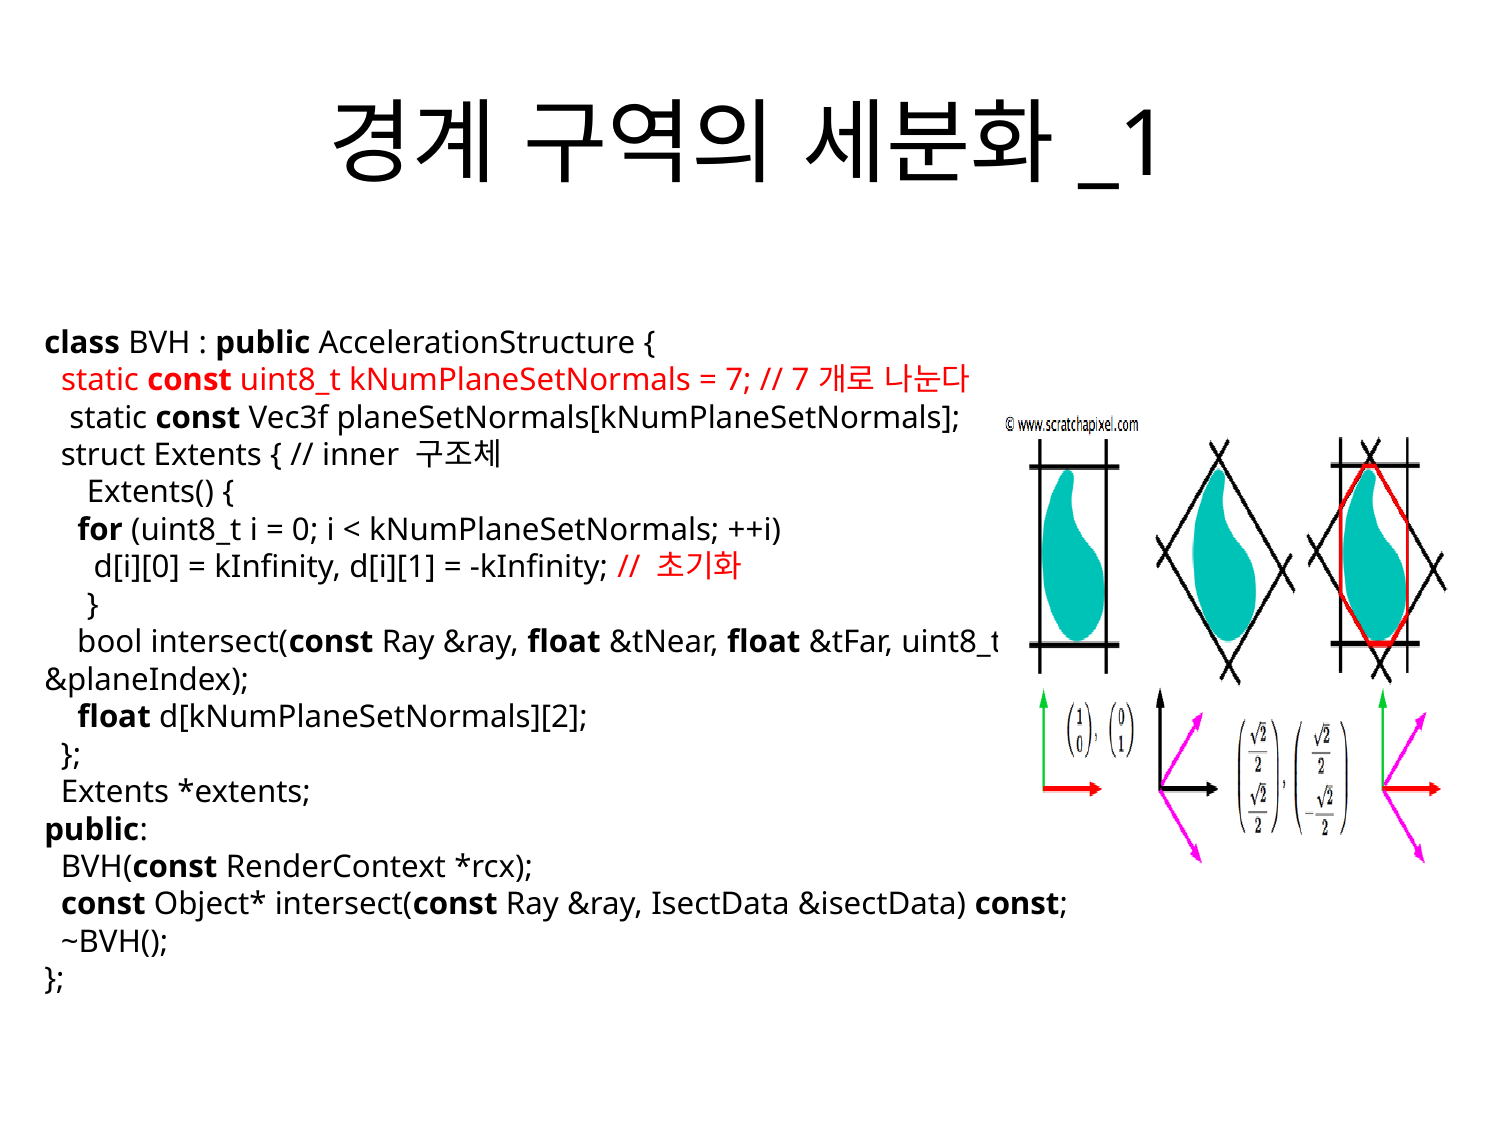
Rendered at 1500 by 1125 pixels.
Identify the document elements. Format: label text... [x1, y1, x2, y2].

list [997, 408, 1467, 882]
title 경계 구역의 세분화_1 [75, 45, 1425, 233]
list class BVH : public AccelerationStructure { static const uint8_t kNumPlaneSetNormals = 7; // 7개로 나눈다 static const Vec3f planeSetNormals[kNumPlaneSetNormals]; struct Extents { // inner 구조체 Extents() { for (uint8_t i = 0; i < kNumPlaneSetNormals; ++i) d[i][0] = kInfinity, d[i][1] = -kInfinity; // 초기화 } bool intersect(const Ray &ray, float &tNear, float &tFar, uint8_t &planeIndex); float d[kNumPlaneSetNormals][2]; }; Extents *extents; public: BVH(const RenderContext *rcx); const Object* intersect(const Ray &ray, IsectData &isectData) const; ~BVH(); }; [29, 314, 1093, 1057]
